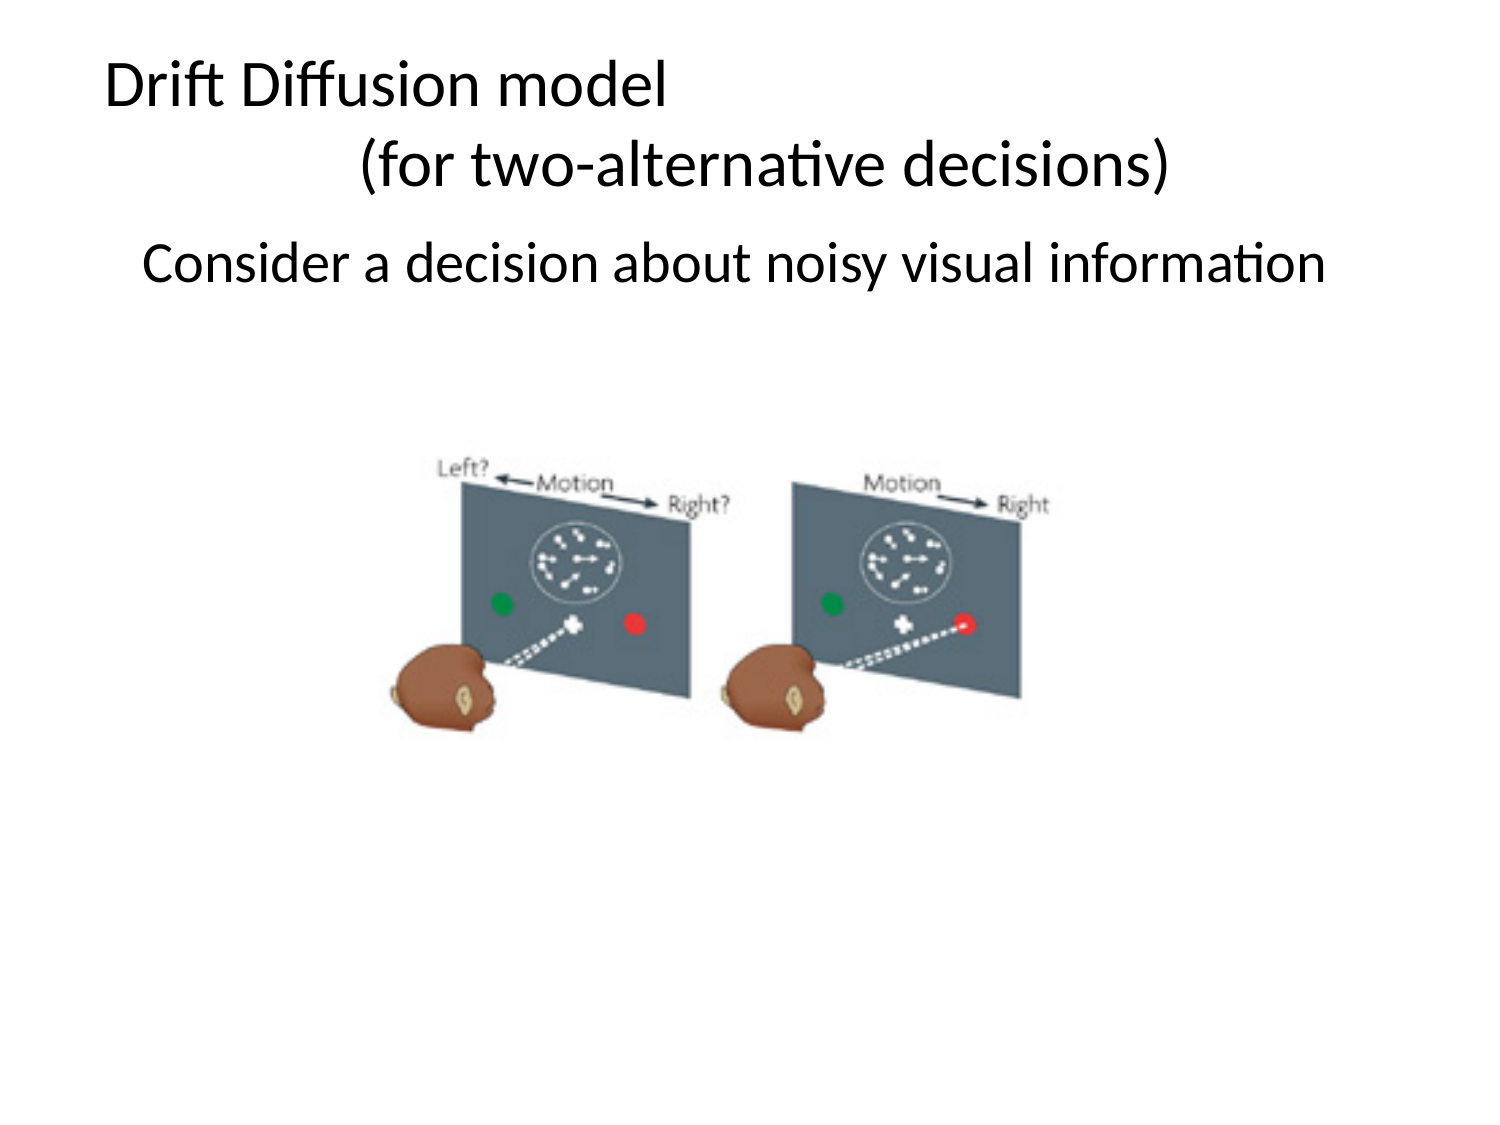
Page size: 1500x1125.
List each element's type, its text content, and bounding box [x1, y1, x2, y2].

text_box Consider a decision about noisy visual information [23, 217, 1446, 302]
text_box Drift Diffusion model (for two-alternative decisions) [90, 29, 1441, 210]
picture [378, 420, 1063, 754]
